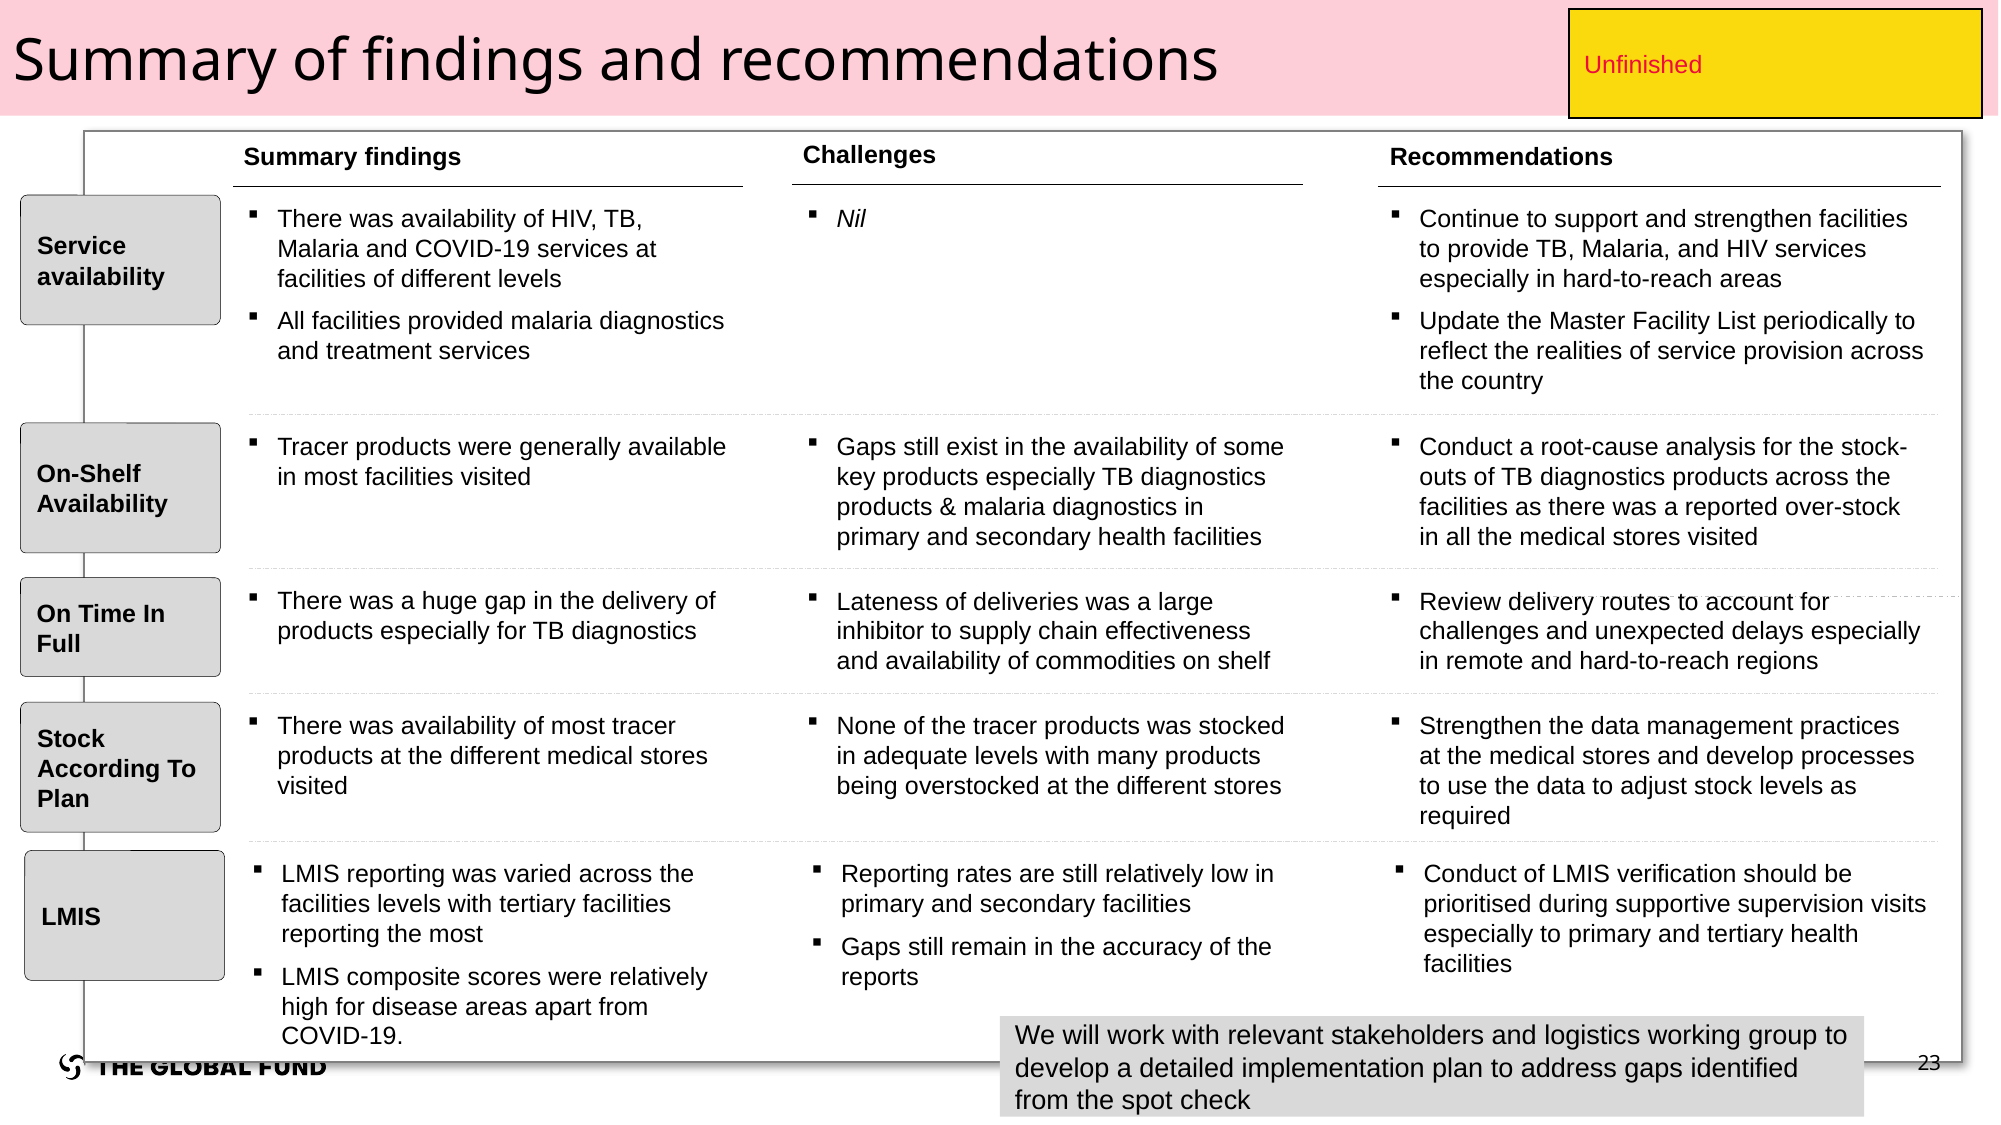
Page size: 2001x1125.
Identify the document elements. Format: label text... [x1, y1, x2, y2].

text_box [20, 195, 1941, 405]
text_box We will work with relevant stakeholders and logistics working group to develop a detailed implementation plan to address gaps identified from the spot check [999, 1061, 1865, 1118]
picture [59, 1061, 326, 1080]
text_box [20, 577, 1941, 684]
text_box Summary of findings and recommendations [0, 0, 1999, 116]
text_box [20, 422, 1941, 560]
text_box Challenges [788, 131, 1299, 176]
text_box [83, 597, 1963, 1063]
text_box [83, 130, 1963, 596]
text_box Unfinished [1568, 8, 1983, 119]
text_box Summary findings [228, 132, 739, 178]
text_box Recommendations [1374, 132, 1941, 178]
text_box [20, 702, 1941, 833]
slide_number 23 [1865, 1061, 1941, 1078]
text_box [24, 850, 1946, 1061]
